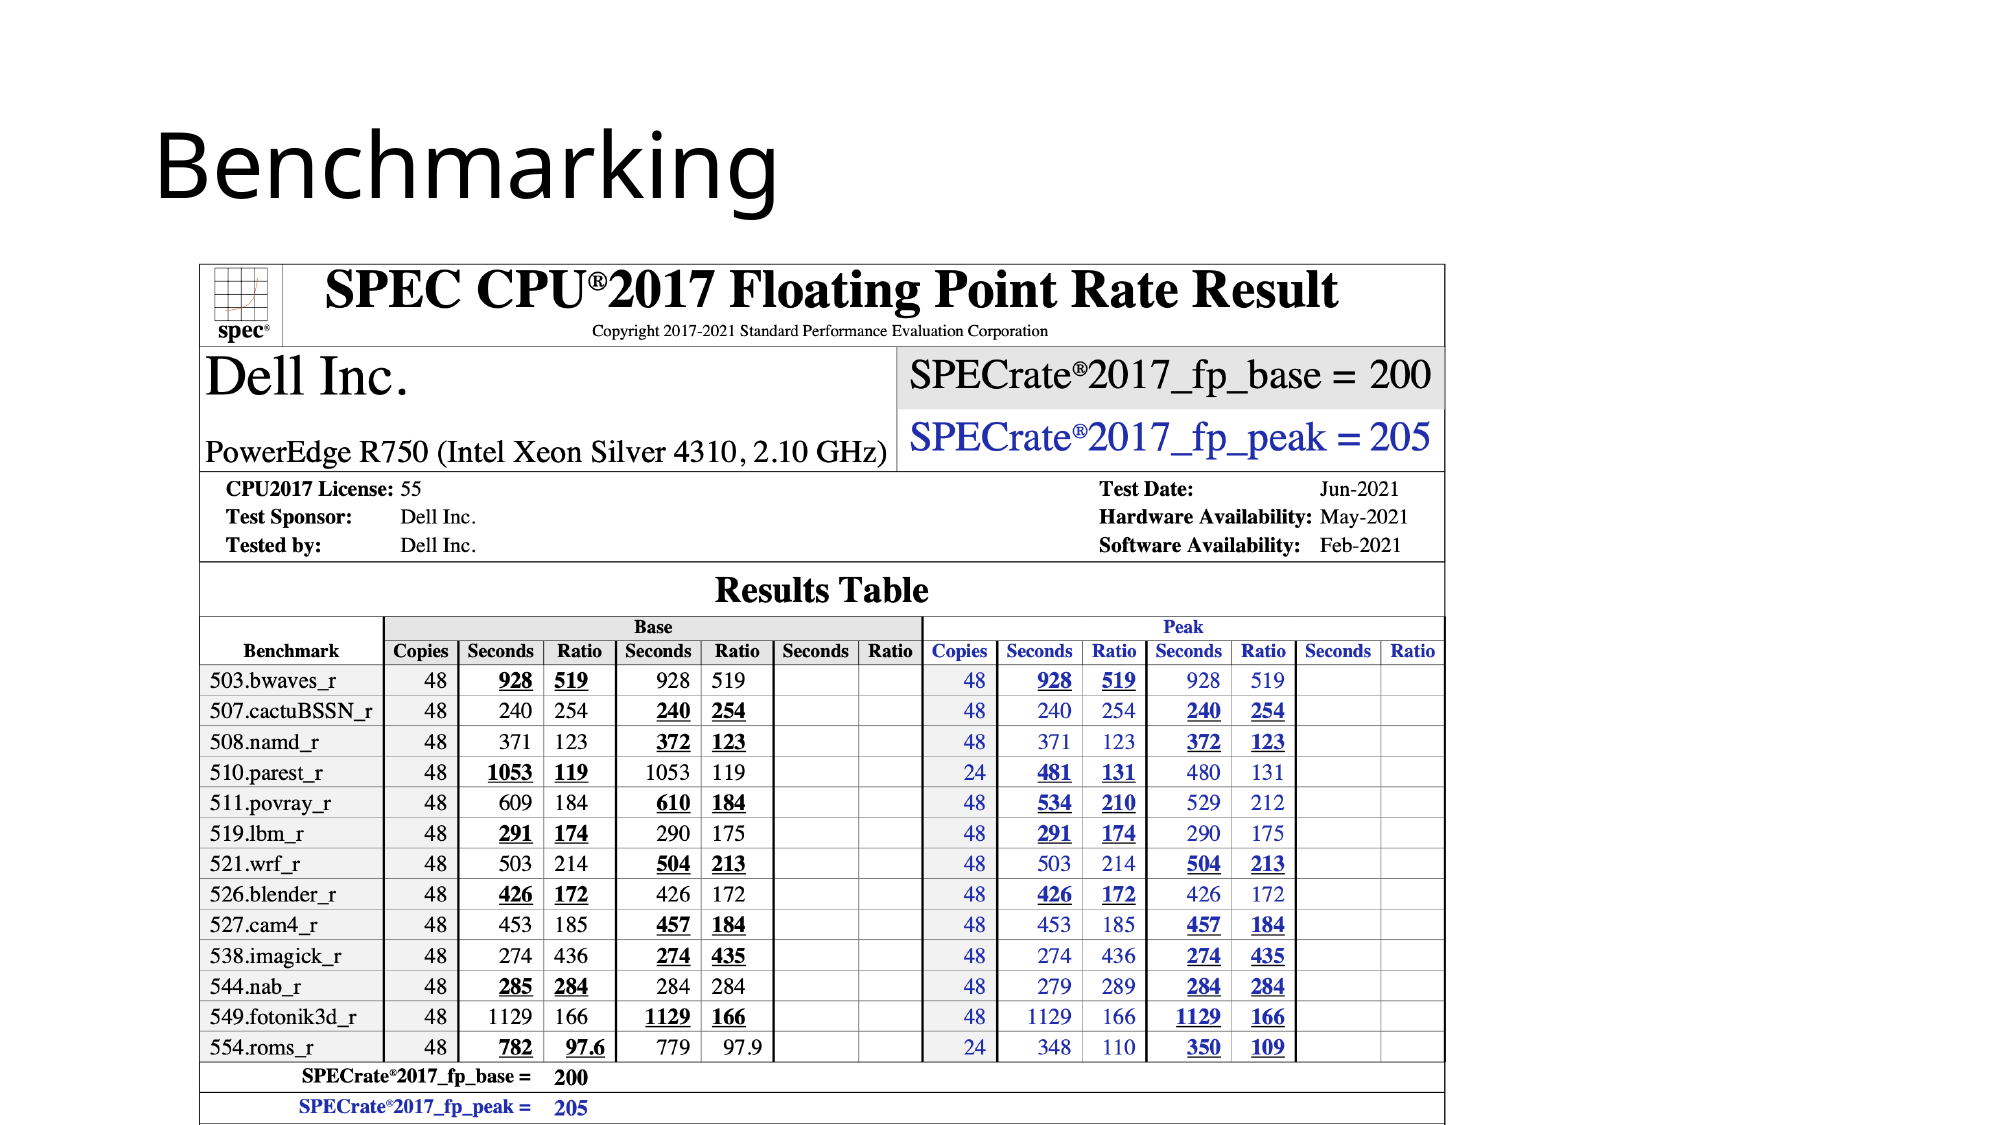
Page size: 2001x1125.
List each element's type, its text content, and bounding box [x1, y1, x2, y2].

title Benchmarking [137, 59, 1863, 278]
picture [137, 229, 1493, 1125]
